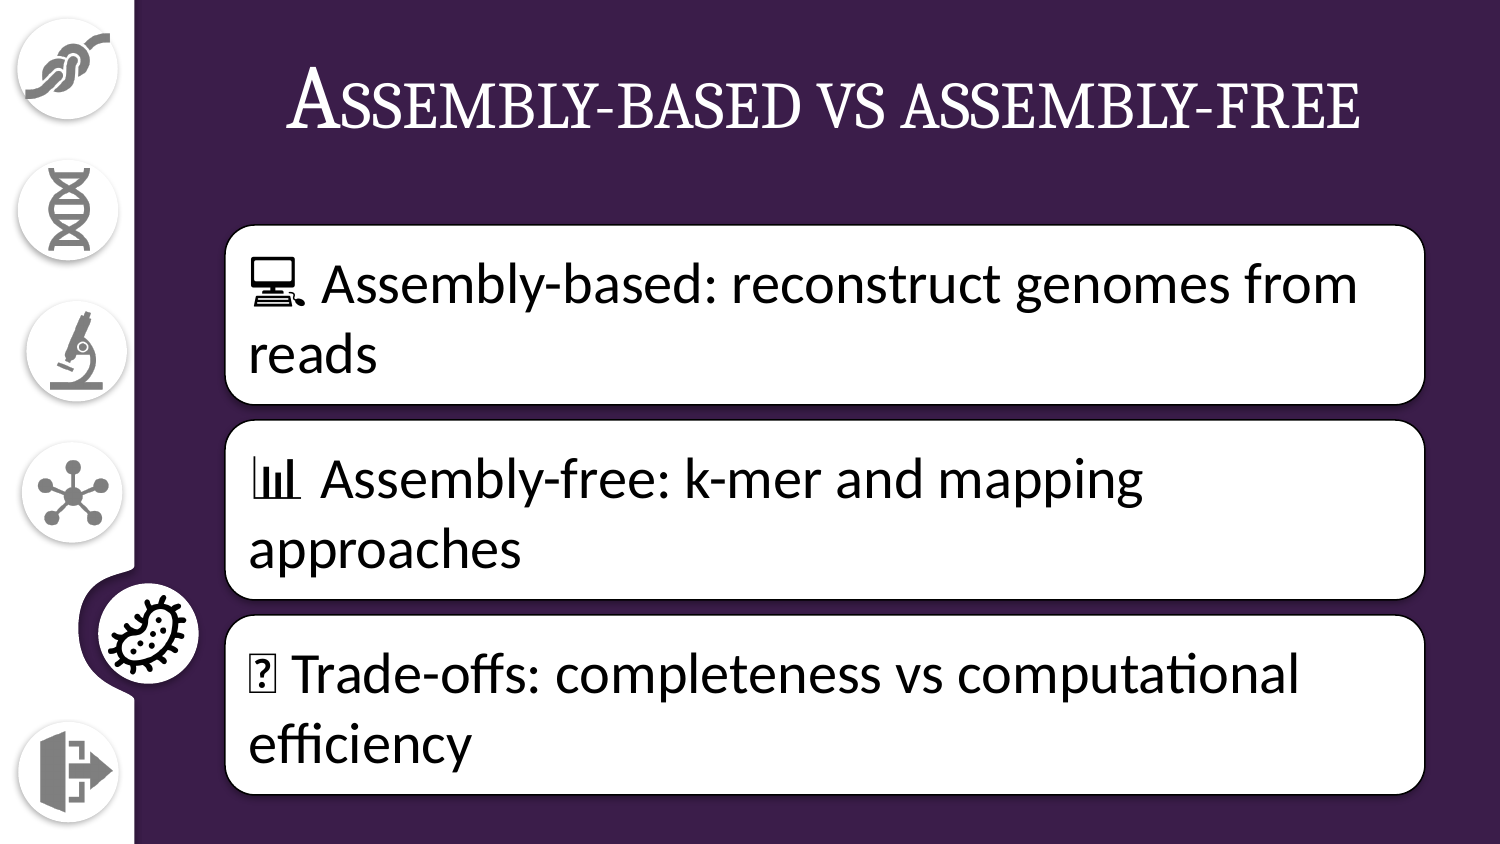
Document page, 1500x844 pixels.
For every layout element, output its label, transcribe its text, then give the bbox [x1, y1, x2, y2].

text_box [17, 721, 121, 823]
text_box 📊 Assembly-free: k-mer and mapping approaches [224, 419, 1426, 601]
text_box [17, 159, 119, 261]
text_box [97, 583, 199, 684]
text_box [0, 0, 136, 844]
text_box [21, 441, 123, 543]
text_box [26, 300, 128, 402]
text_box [17, 18, 118, 120]
text_box 💻 Assembly-based: reconstruct genomes from reads [224, 224, 1426, 406]
text_box ASSEMBLY-BASED VS ASSEMBLY-FREE [272, 29, 1378, 155]
text_box 🔧 Trade-offs: completeness vs computational efficiency [224, 614, 1426, 796]
